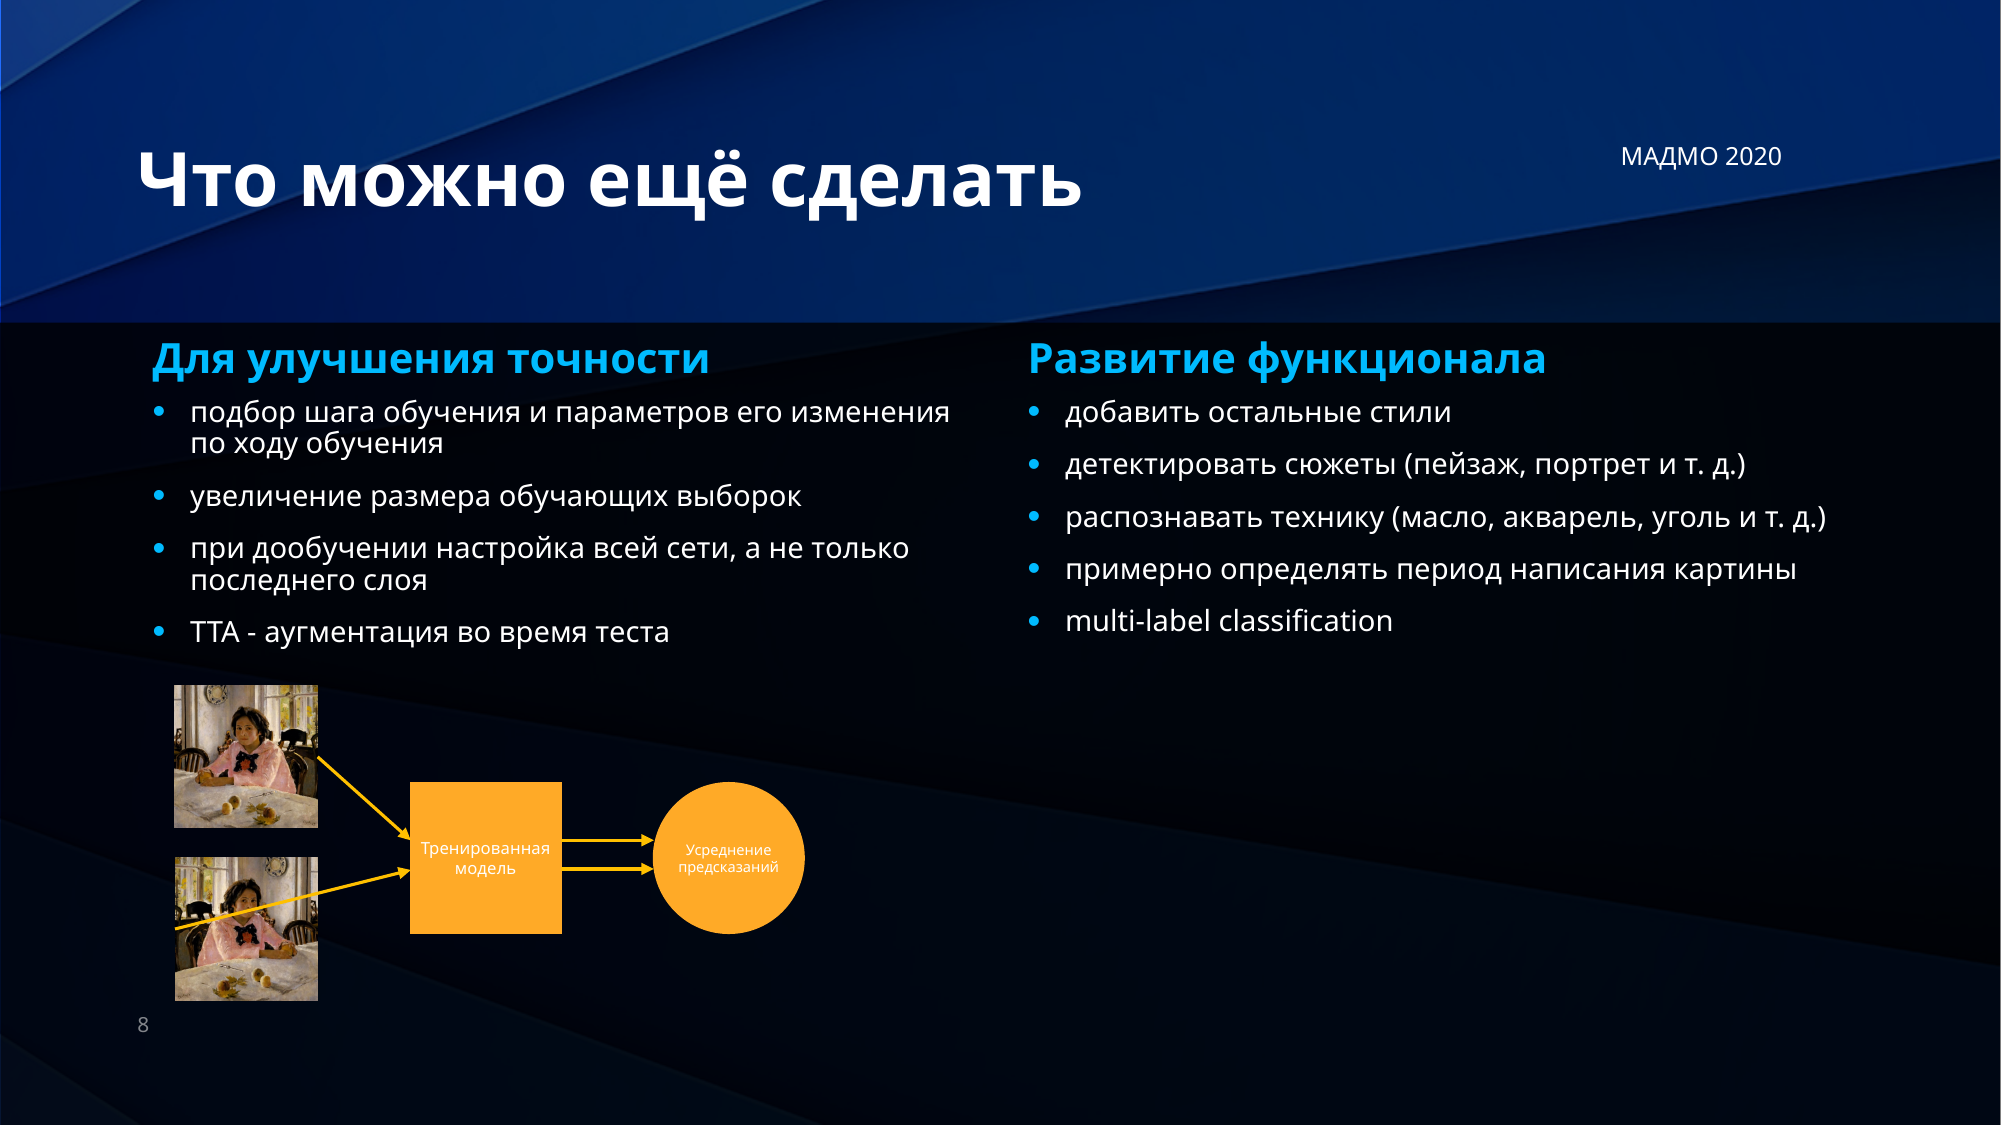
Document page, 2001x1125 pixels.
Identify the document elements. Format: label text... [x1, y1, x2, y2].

list добавить остальные стили детектировать сюжеты (пейзаж, портрет и т. д.) распознавать технику (масло, акварель, уголь и т. д.) примерно определять период написания картины multi-label classification [1012, 389, 1863, 812]
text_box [174, 685, 804, 1001]
slide_number 8 [137, 1009, 213, 1041]
title Что можно ещё сделать [137, 132, 1862, 223]
list подбор шага обучения и параметров его изменения по ходу обучения увеличение размера обучающих выборок при дообучении настройка всей сети, а не только последнего слоя TTA - аугментация во время теста [137, 389, 984, 658]
picture [0, 0, 2000, 1125]
list Для улучшения точности [137, 314, 984, 389]
list Развитие функционала [1012, 314, 1863, 389]
text_box МАДМО 2020 [1605, 133, 1798, 178]
